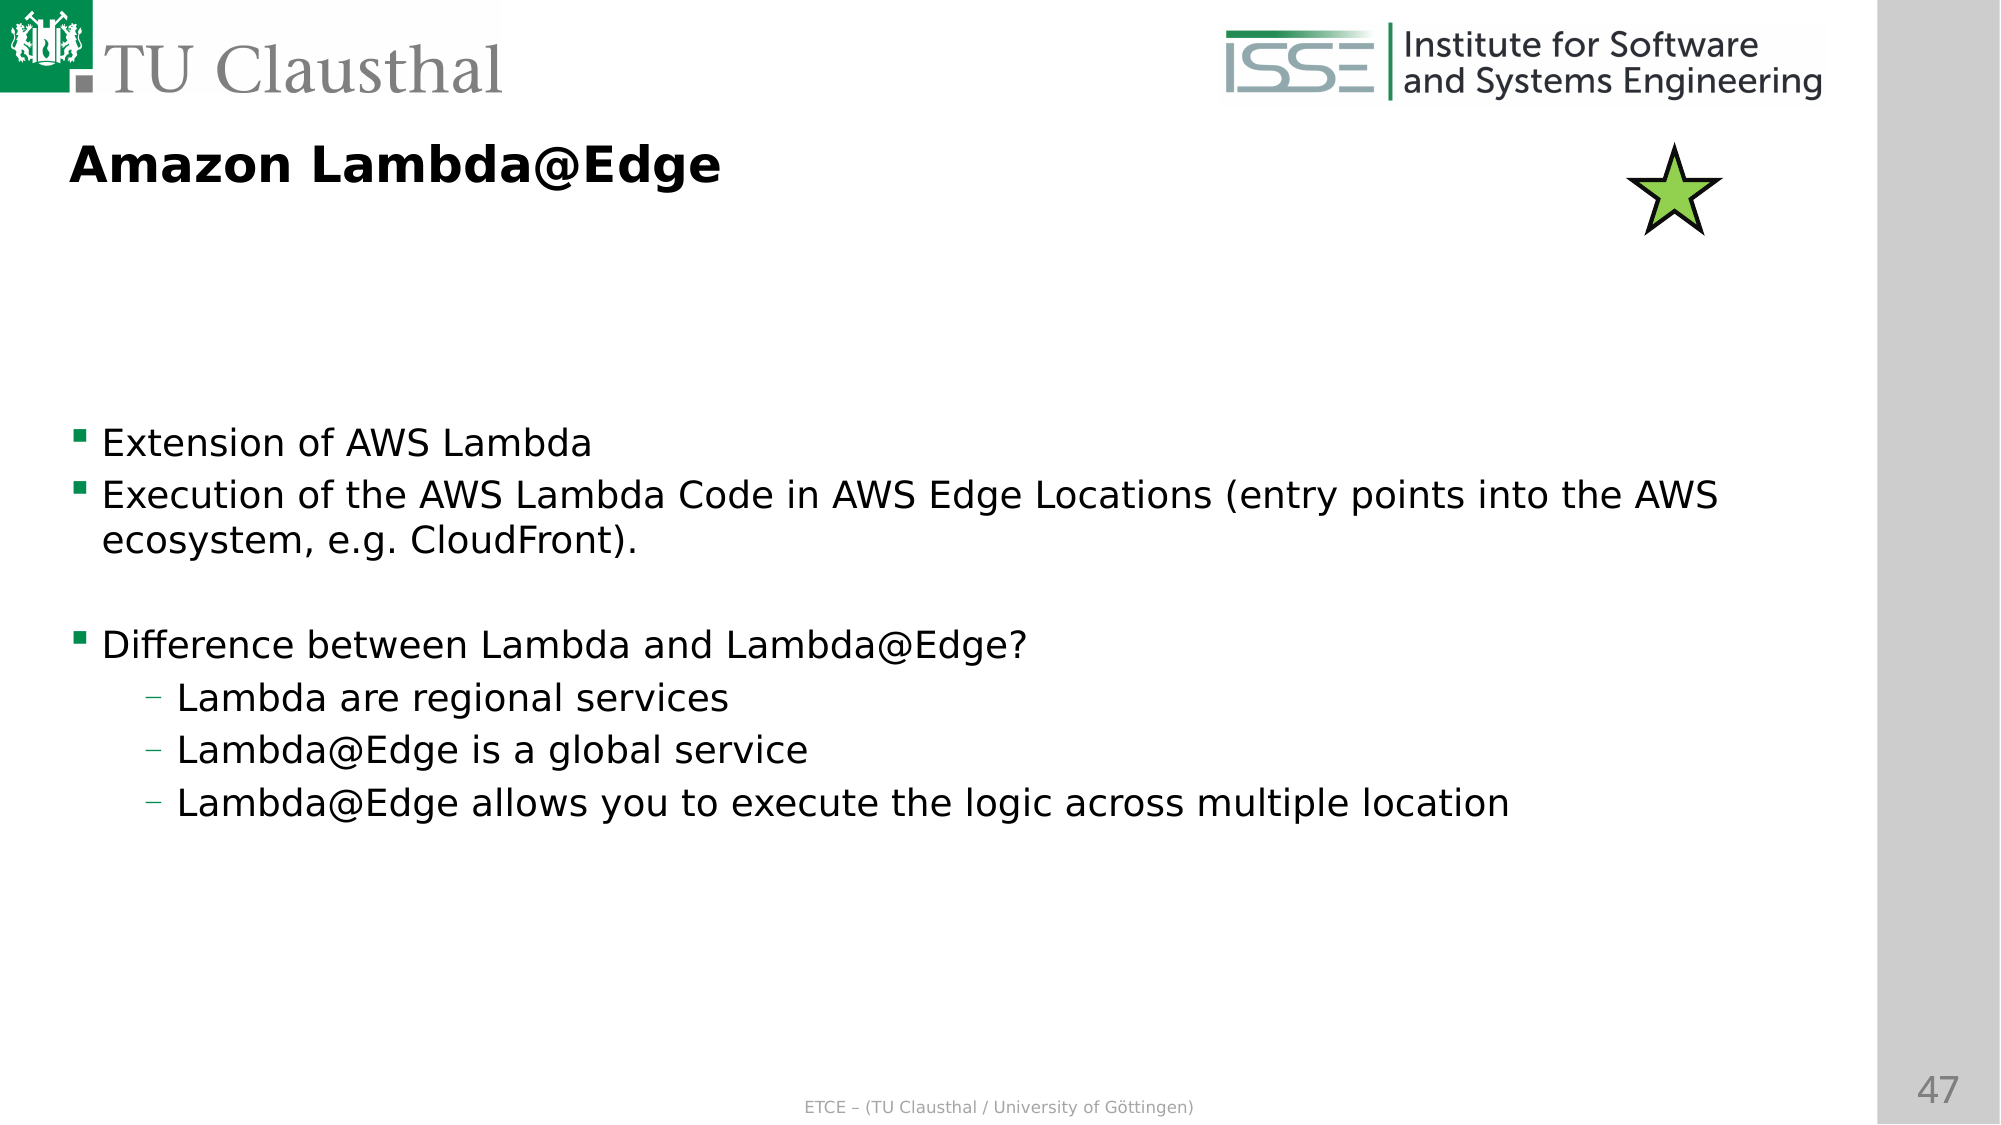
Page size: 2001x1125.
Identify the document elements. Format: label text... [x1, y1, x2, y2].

picture [1218, 22, 1827, 107]
text_box Extension of AWS Lambda Execution of the AWS Lambda Code in AWS Edge Locations (entry points into the AWS ecosystem, e.g. CloudFront). Difference between Lambda and Lambda@Edge? Lambda are regional services Lambda@Edge is a global service Lambda@Edge allows you to execute the logic across multiple location [54, 208, 1819, 1035]
text_box Amazon Lambda@Edge [54, 125, 1819, 208]
text_box [1625, 141, 1724, 236]
picture [0, 0, 502, 93]
